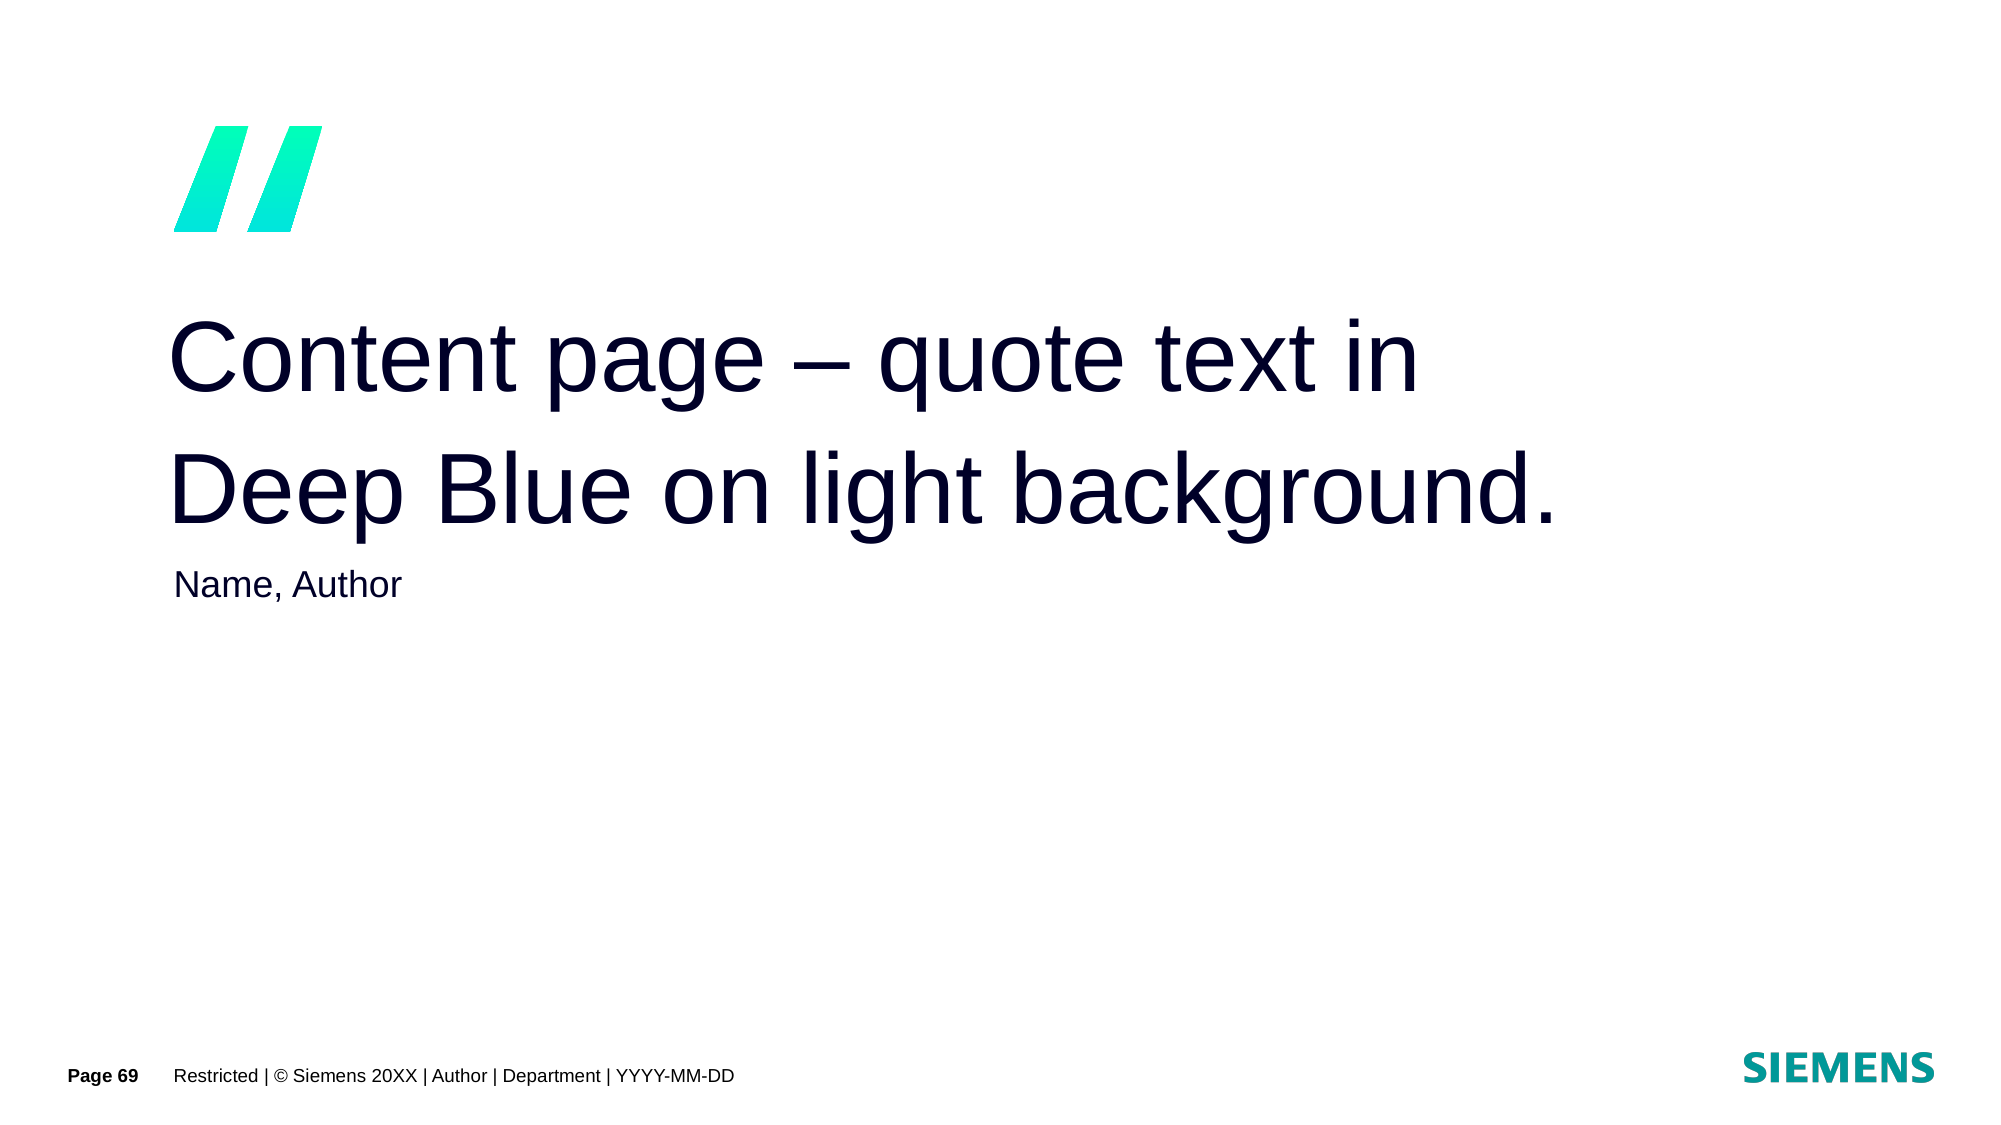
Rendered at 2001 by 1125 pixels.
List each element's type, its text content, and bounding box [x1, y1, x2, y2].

slide_number Page 69 [67, 1035, 174, 1125]
list Content page – quote text in Deep Blue on light background. Name, Author [167, 279, 1686, 953]
footer Restricted | © Siemens 20XX | Author | Department | YYYY-MM-DD [174, 1035, 1686, 1125]
picture [1744, 1052, 1934, 1083]
